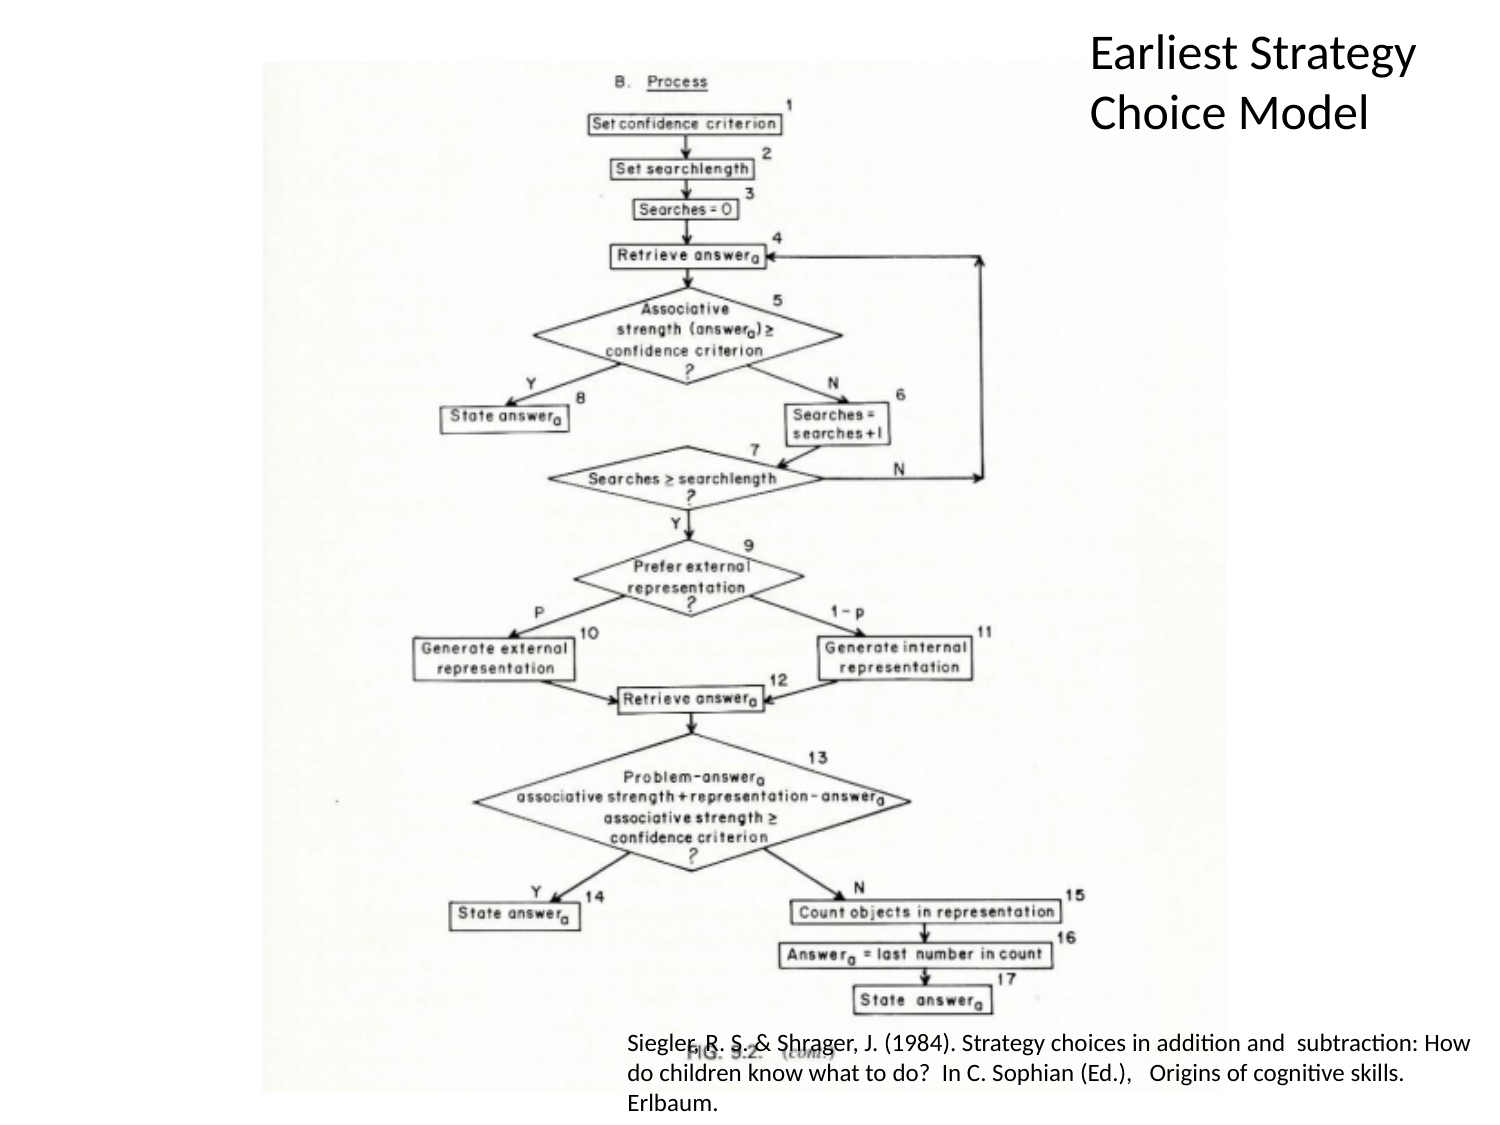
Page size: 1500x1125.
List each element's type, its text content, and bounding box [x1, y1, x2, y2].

text_box Earliest Strategy Choice Model [1074, 12, 1488, 148]
picture [262, 62, 1227, 1094]
text_box Siegler, R. S. & Shrager, J. (1984). Strategy choices in addition and subtraction: How do children know what to do? In C. Sophian (Ed.), Origins of cognitive skills. Erlbaum. [612, 1018, 1500, 1124]
